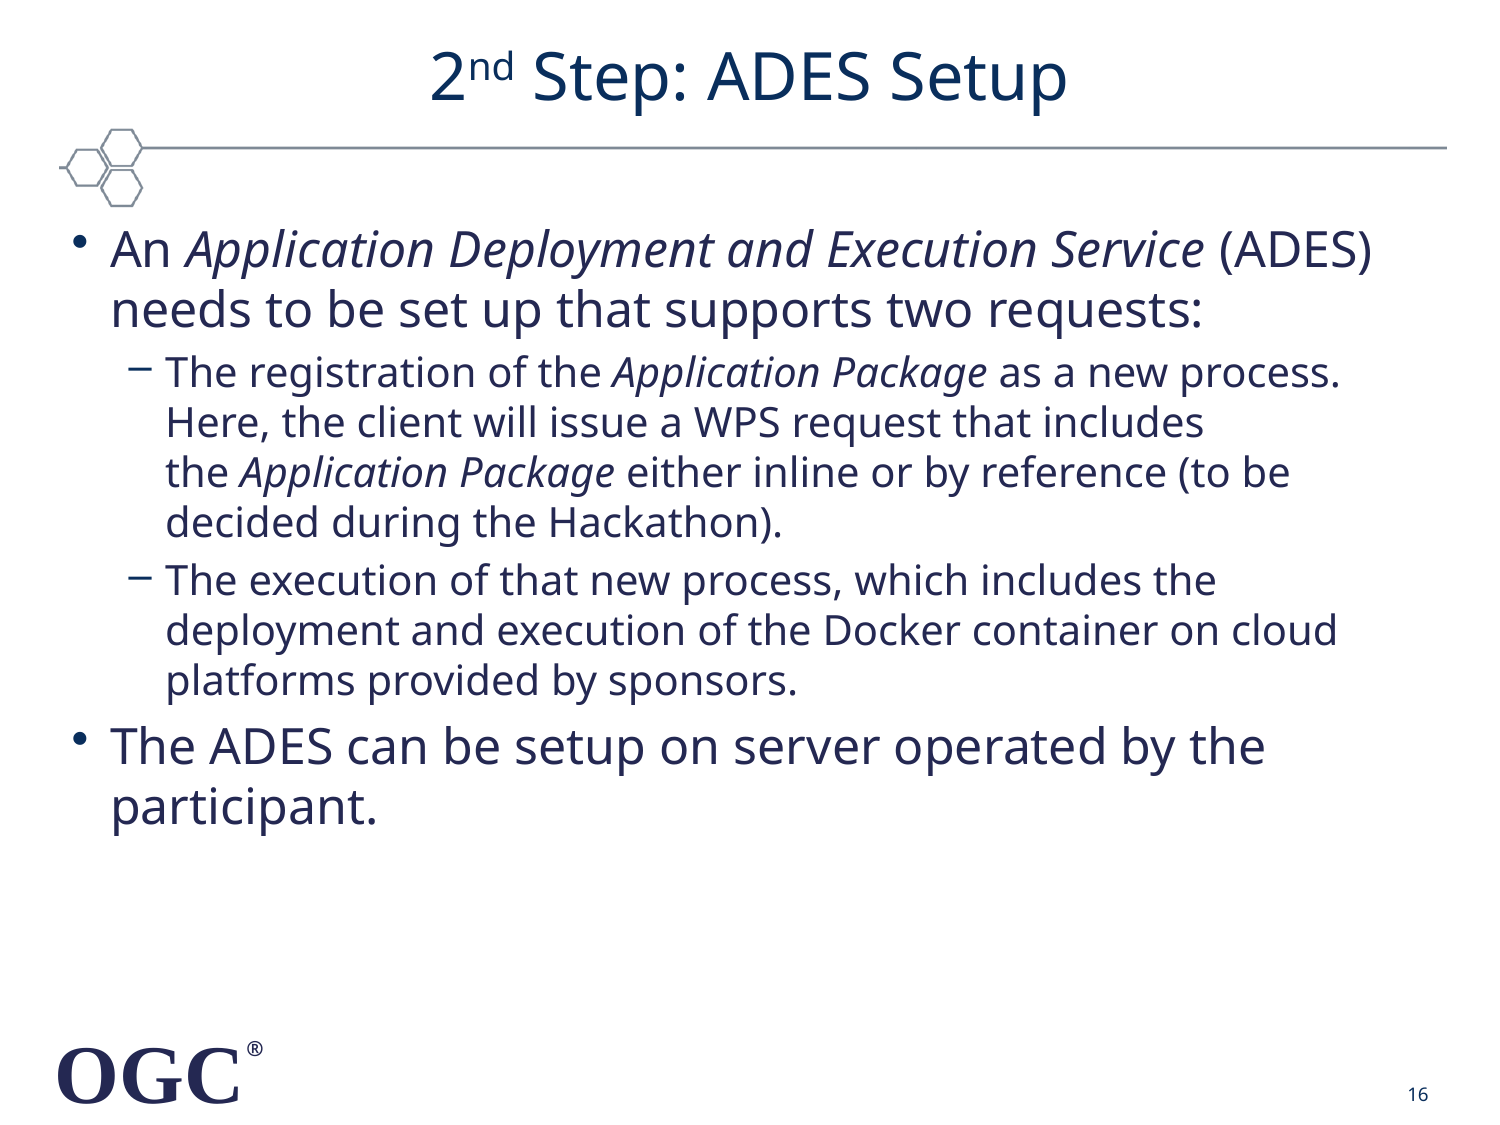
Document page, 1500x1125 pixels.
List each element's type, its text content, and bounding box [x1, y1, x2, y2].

title 2nd Step: ADES Setup [37, 22, 1463, 136]
slide_number 16 [1130, 1074, 1444, 1113]
picture [59, 136, 1447, 208]
list An Application Deployment and Execution Service (ADES) needs to be set up that supports two requests: The registration of the Application Package as a new process. Here, the client will issue a WPS request that includes the Application Package either inline or by reference (to be decided during the Hackathon). The execution of that new process, which includes the deployment and execution of the Docker container on cloud platforms provided by sponsors. The ADES can be setup on server operated by the participant. [56, 209, 1445, 1013]
